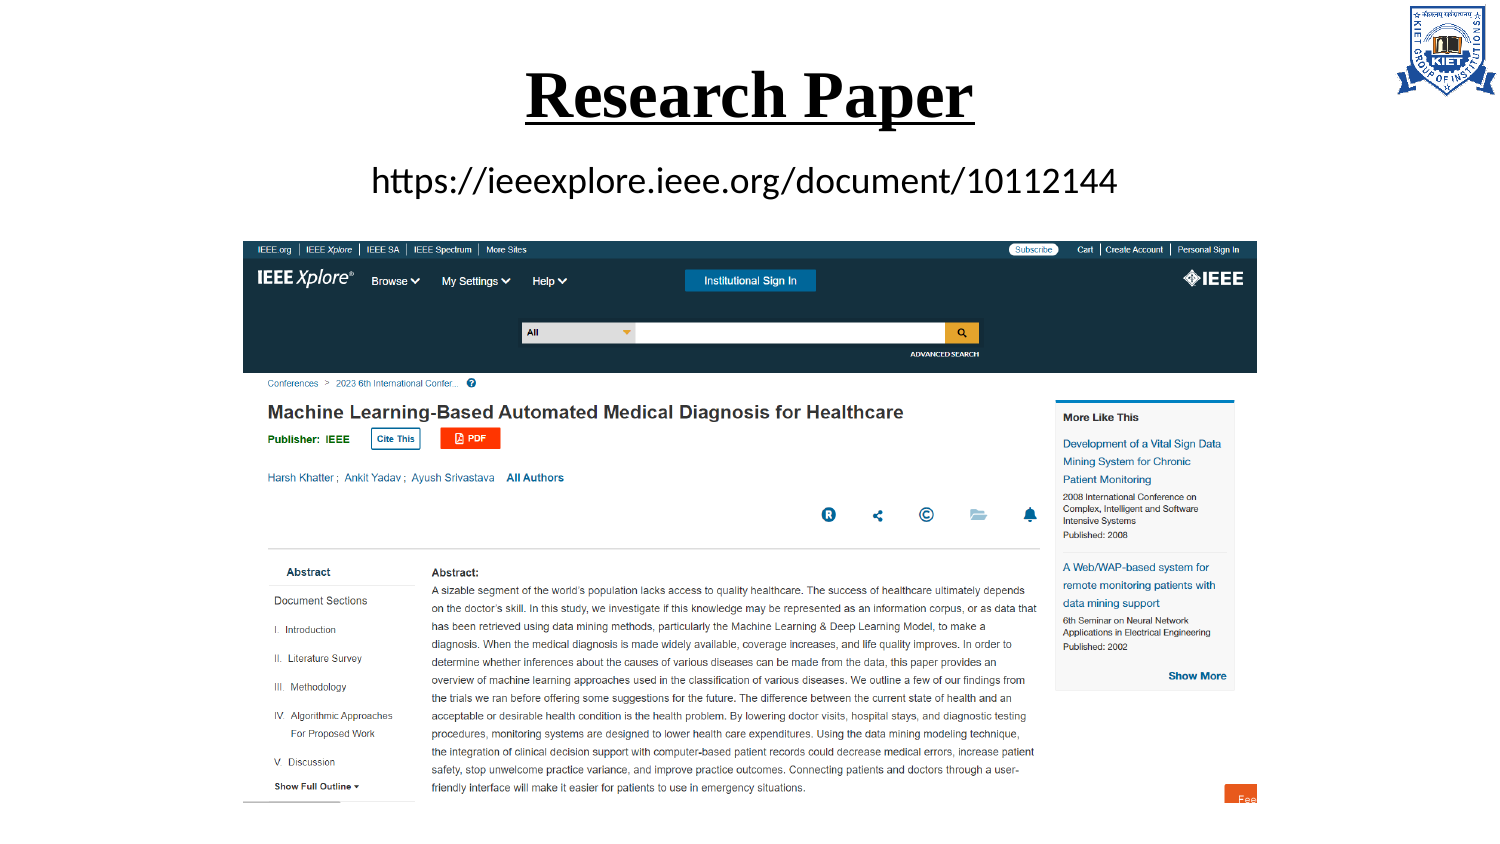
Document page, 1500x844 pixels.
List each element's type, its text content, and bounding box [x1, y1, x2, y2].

title Research Paper [103, 14, 1397, 178]
picture [1395, 4, 1497, 97]
picture [243, 241, 1257, 803]
text_box https://ieeexplore.ieee.org/document/10112144 [356, 149, 1144, 209]
